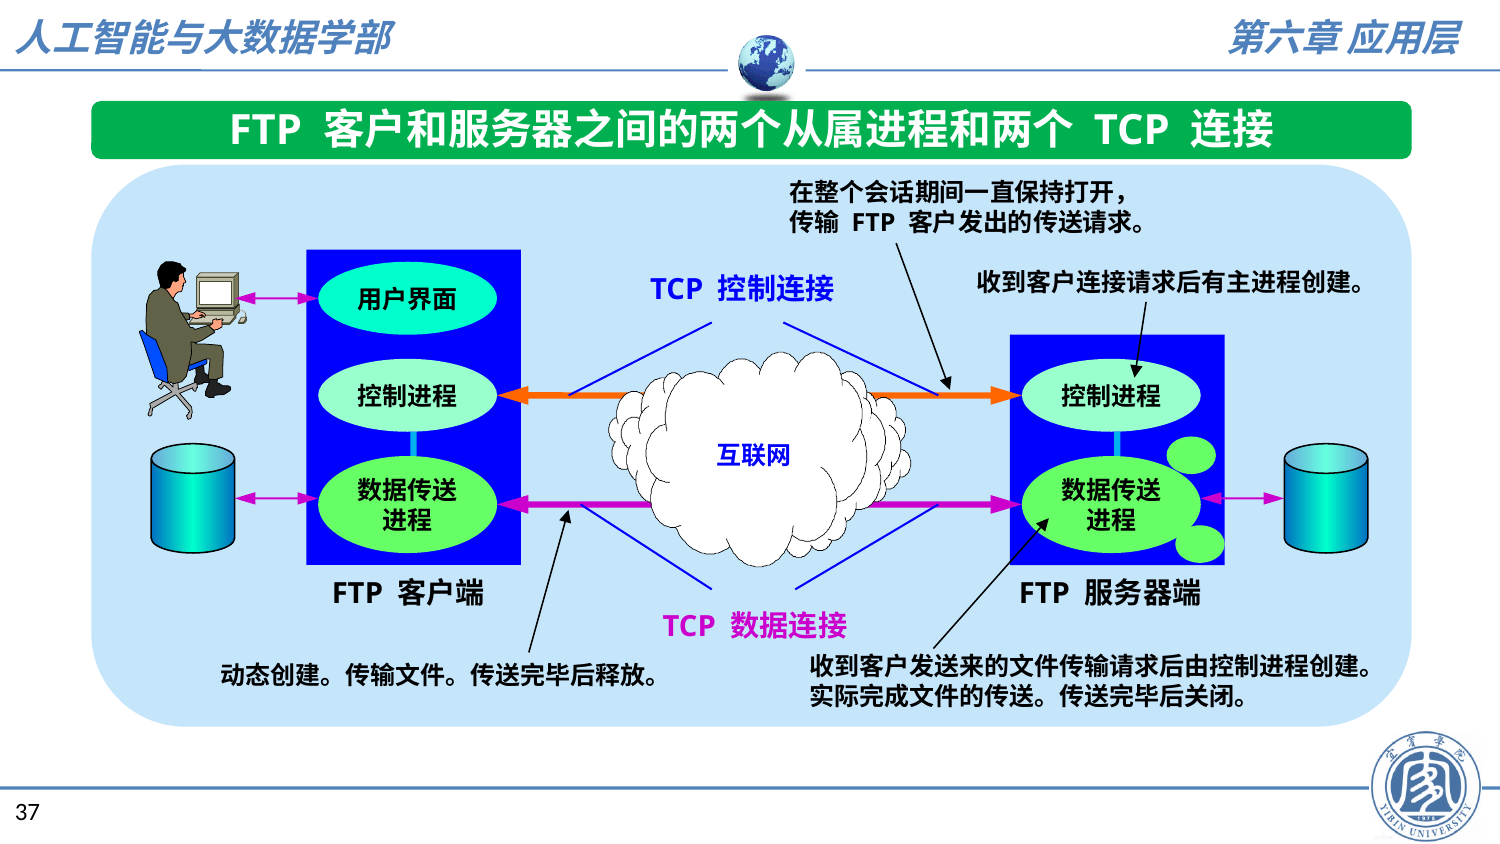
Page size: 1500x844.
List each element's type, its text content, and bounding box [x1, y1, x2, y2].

slide_number 37 [0, 787, 350, 833]
text_box [91, 100, 213, 160]
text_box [774, 168, 1168, 390]
picture [736, 33, 796, 95]
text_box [139, 249, 1369, 651]
text_box FTP 客户和服务器之间的两个从属进程和两个 TCP 连接 [213, 95, 1290, 161]
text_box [794, 517, 1401, 720]
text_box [961, 258, 1389, 378]
text_box [89, 162, 1414, 729]
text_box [205, 509, 680, 699]
text_box [1290, 101, 1412, 160]
